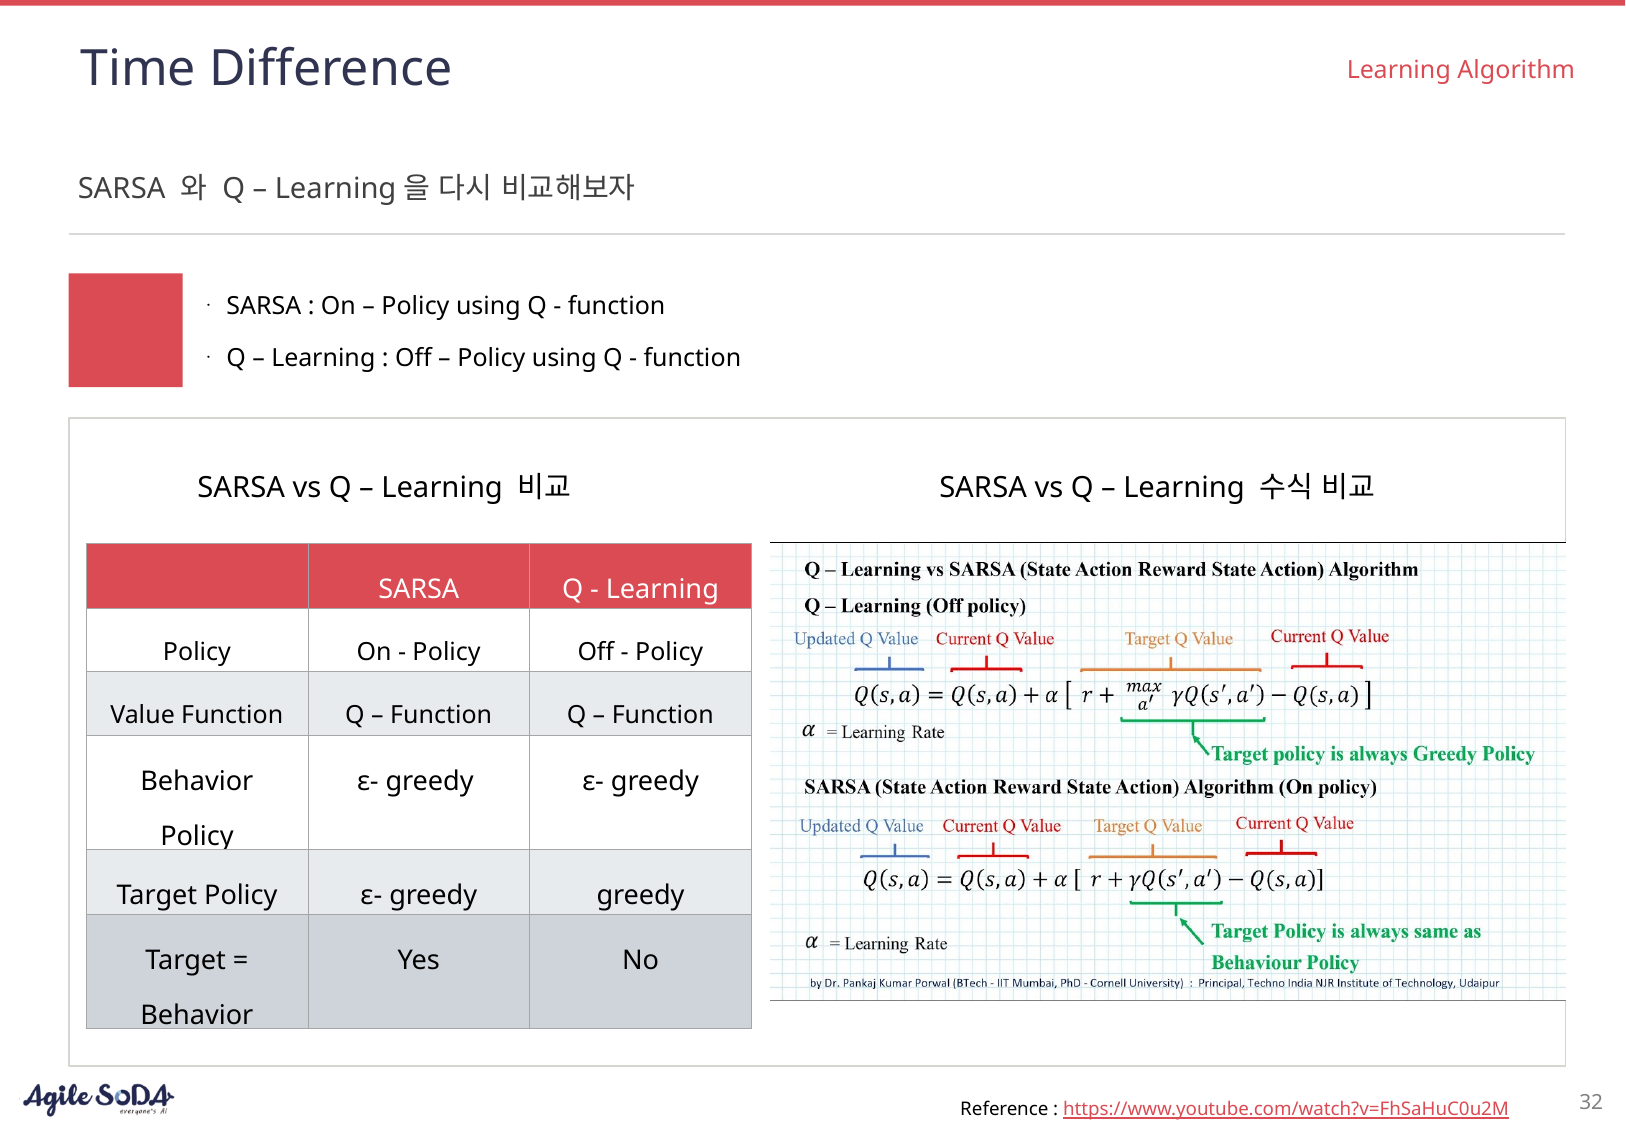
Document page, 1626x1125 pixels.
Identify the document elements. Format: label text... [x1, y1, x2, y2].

table_cell ε- greedy [309, 736, 529, 849]
text_box Reference : https://www.youtube.com/watch?v=FhSaHuC0u2M [945, 1089, 1566, 1125]
table_cell Target = Behavior [87, 915, 308, 1028]
table_cell ε- greedy [530, 736, 751, 849]
table_cell Yes [309, 915, 529, 1028]
table_cell Off - Policy [530, 609, 751, 671]
text_box ᆞSARSA : On – Policy using Q - function [182, 281, 1393, 327]
table_header SARSA [309, 544, 529, 608]
list Learning Algorithm [1163, 29, 1591, 102]
text_box SARSA vs Q – Learning 비교 [182, 460, 661, 511]
title Time Difference [65, 29, 1155, 102]
table_cell Policy [87, 609, 308, 671]
text_box [68, 418, 1566, 1067]
table_cell Value Function [87, 672, 308, 735]
table_header [87, 544, 308, 608]
table_cell greedy [530, 850, 751, 914]
table_cell On - Policy [309, 609, 529, 671]
text_box SARSA 와 Q – Learning을 다시 비교해보자 [62, 161, 1333, 212]
text_box ᆞQ – Learning : Off – Policy using Q - function [182, 333, 1393, 379]
table_cell Target Policy [87, 850, 308, 914]
text_box SARSA vs Q – Learning 수식 비교 [924, 460, 1403, 511]
text_box [67, 271, 185, 389]
table_header Q - Learning [530, 544, 751, 608]
picture [770, 541, 1566, 1001]
table_cell Q – Function [309, 672, 529, 735]
table_cell ε- greedy [309, 850, 529, 914]
table_cell Q – Function [530, 672, 751, 735]
table_cell No [530, 915, 751, 1028]
table_cell Behavior Policy [87, 736, 308, 849]
picture [19, 1075, 175, 1122]
